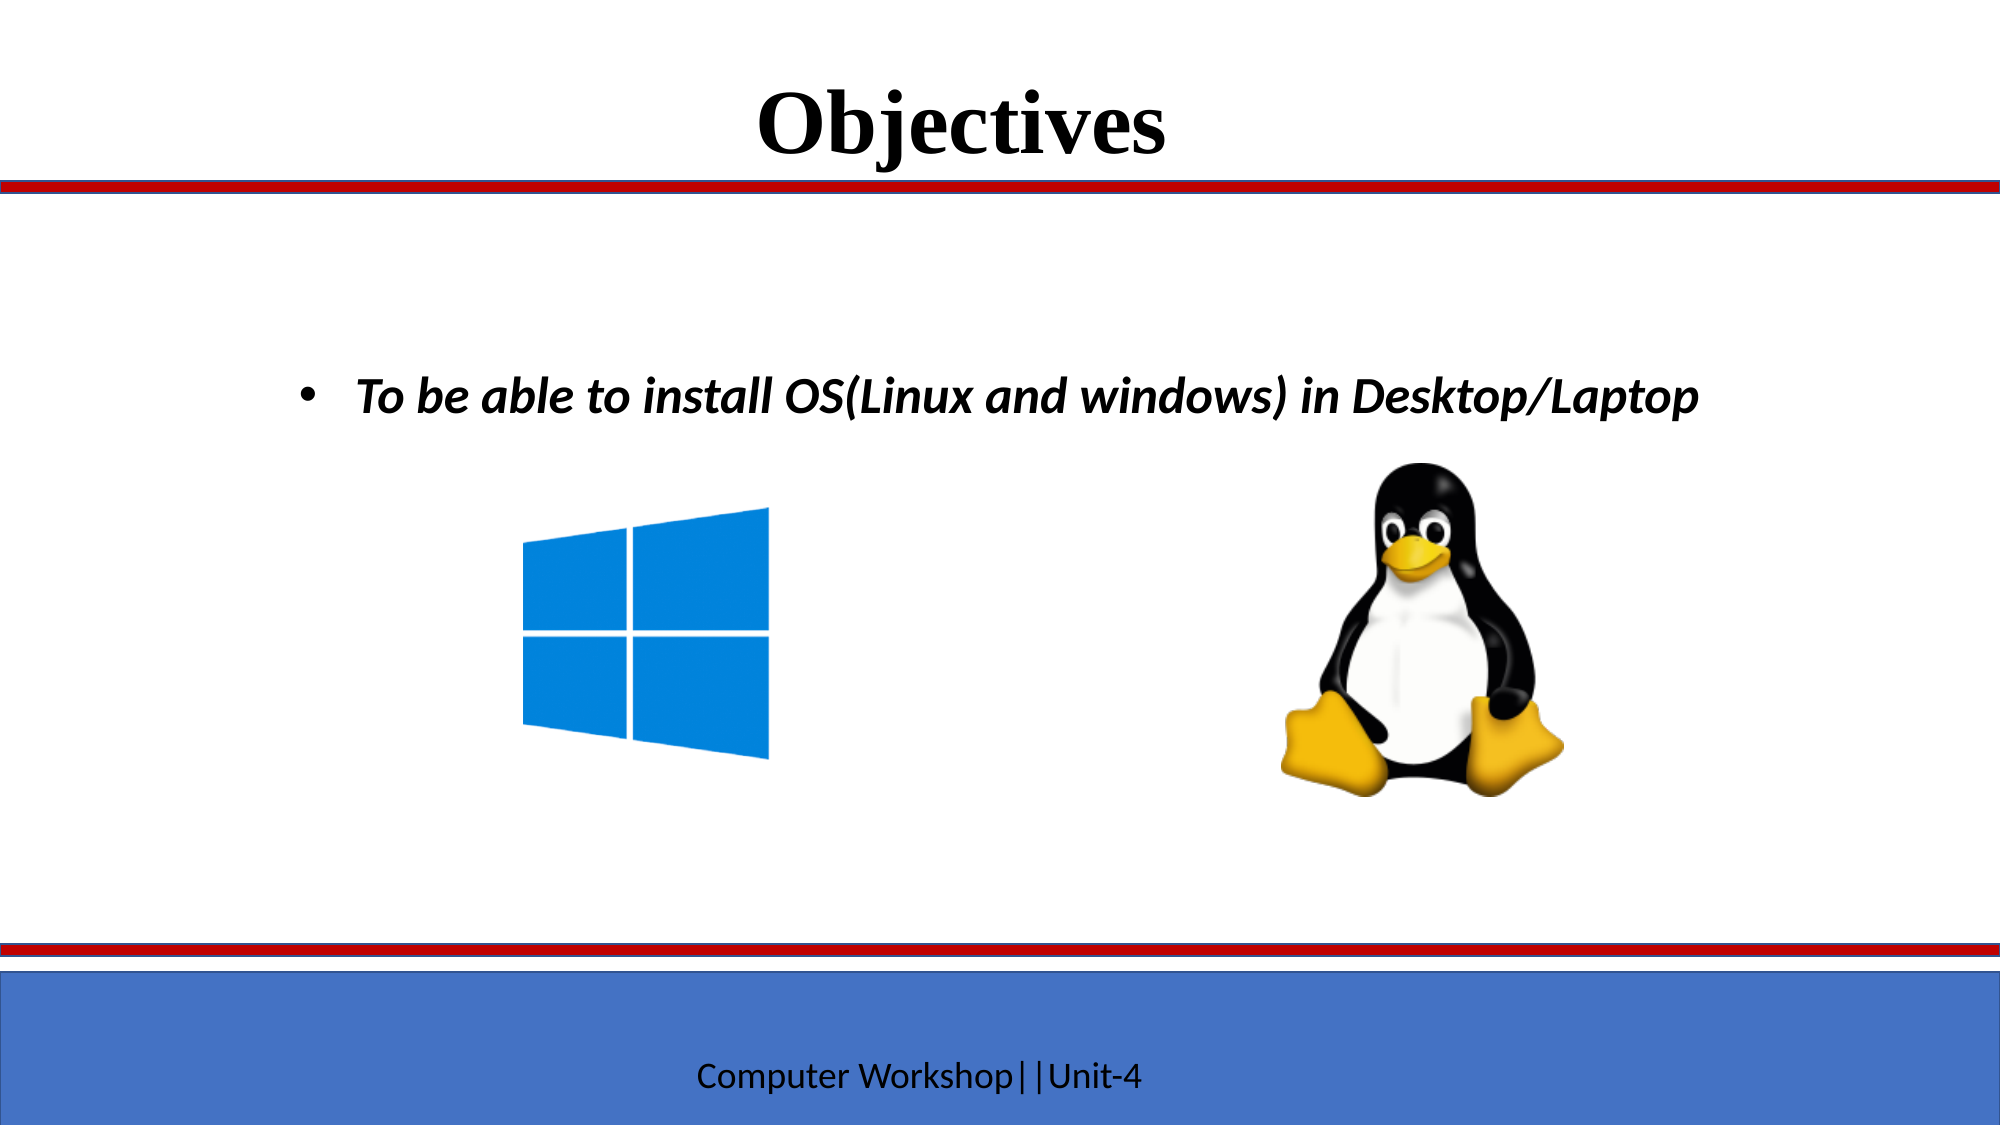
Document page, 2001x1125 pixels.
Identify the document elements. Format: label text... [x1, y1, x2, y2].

text_box [0, 943, 2000, 957]
title Objectives [211, 12, 1712, 180]
picture [1281, 463, 1564, 797]
text_box [0, 180, 2000, 194]
subtitle To be able to install OS(Linux and windows) in Desktop/Laptop [249, 361, 1750, 634]
text_box [0, 971, 2000, 1125]
picture [297, 448, 1000, 818]
text_box Computer Workshop||Unit-4 [682, 1043, 1242, 1103]
